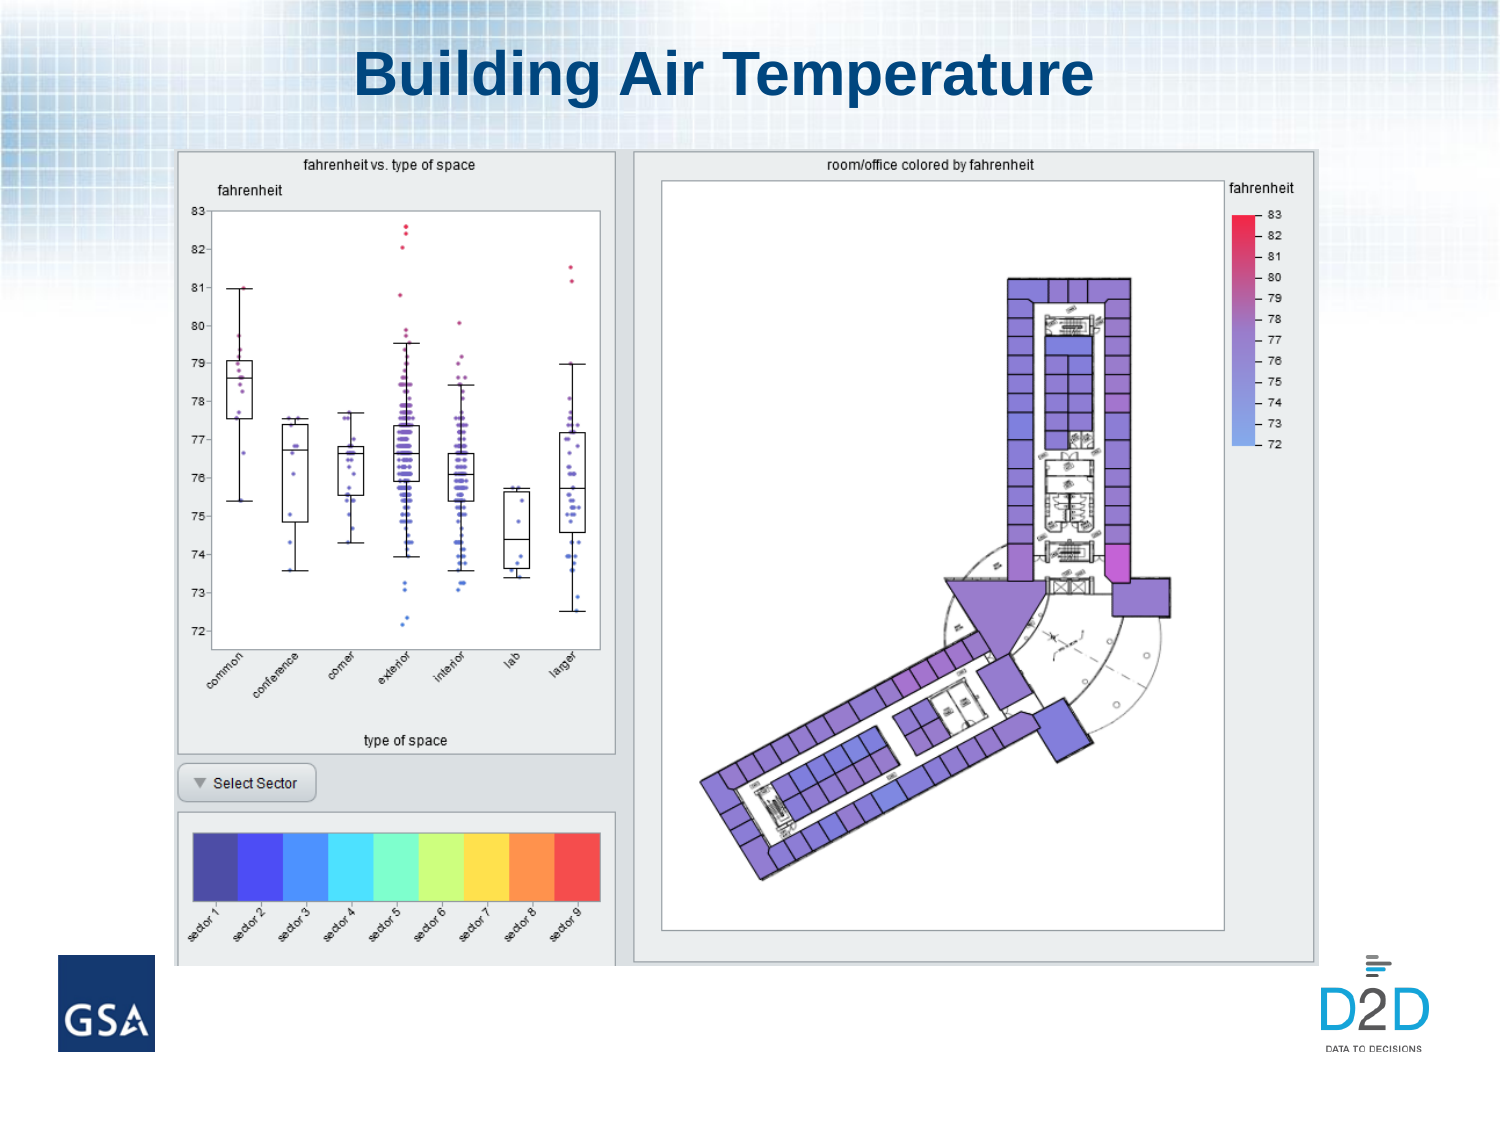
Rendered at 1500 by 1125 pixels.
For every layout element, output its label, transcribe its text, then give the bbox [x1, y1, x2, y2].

picture [58, 955, 155, 1052]
text_box Building Air Temperature [49, 24, 1400, 200]
picture [0, 0, 1500, 1052]
